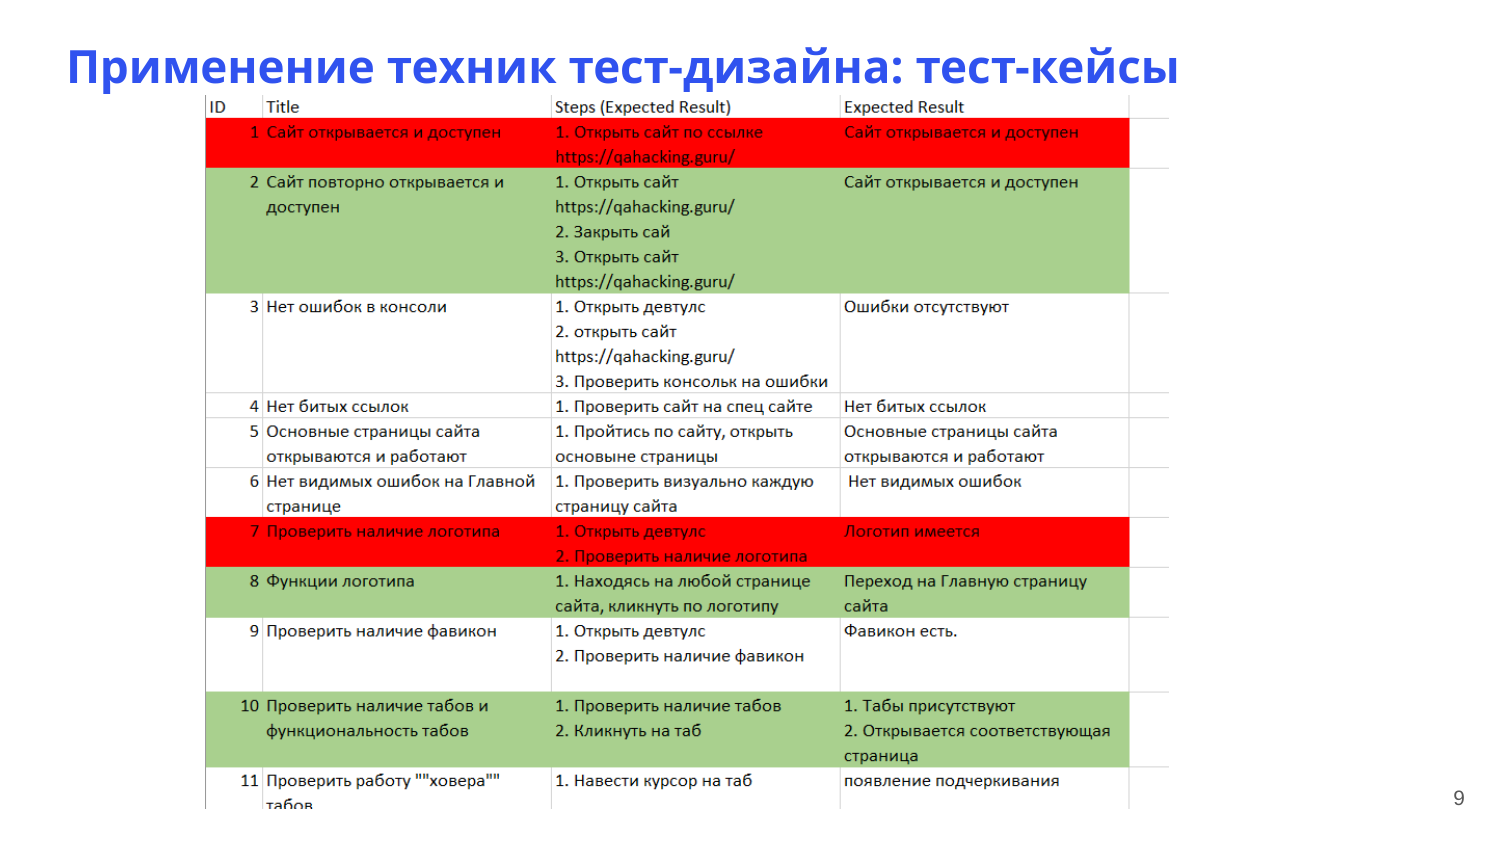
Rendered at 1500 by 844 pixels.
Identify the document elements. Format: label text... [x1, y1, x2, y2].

picture [204, 94, 1169, 809]
slide_number 9 [1424, 771, 1480, 824]
title Применение техник тест-дизайна: тест-кейсы [51, 23, 1449, 117]
